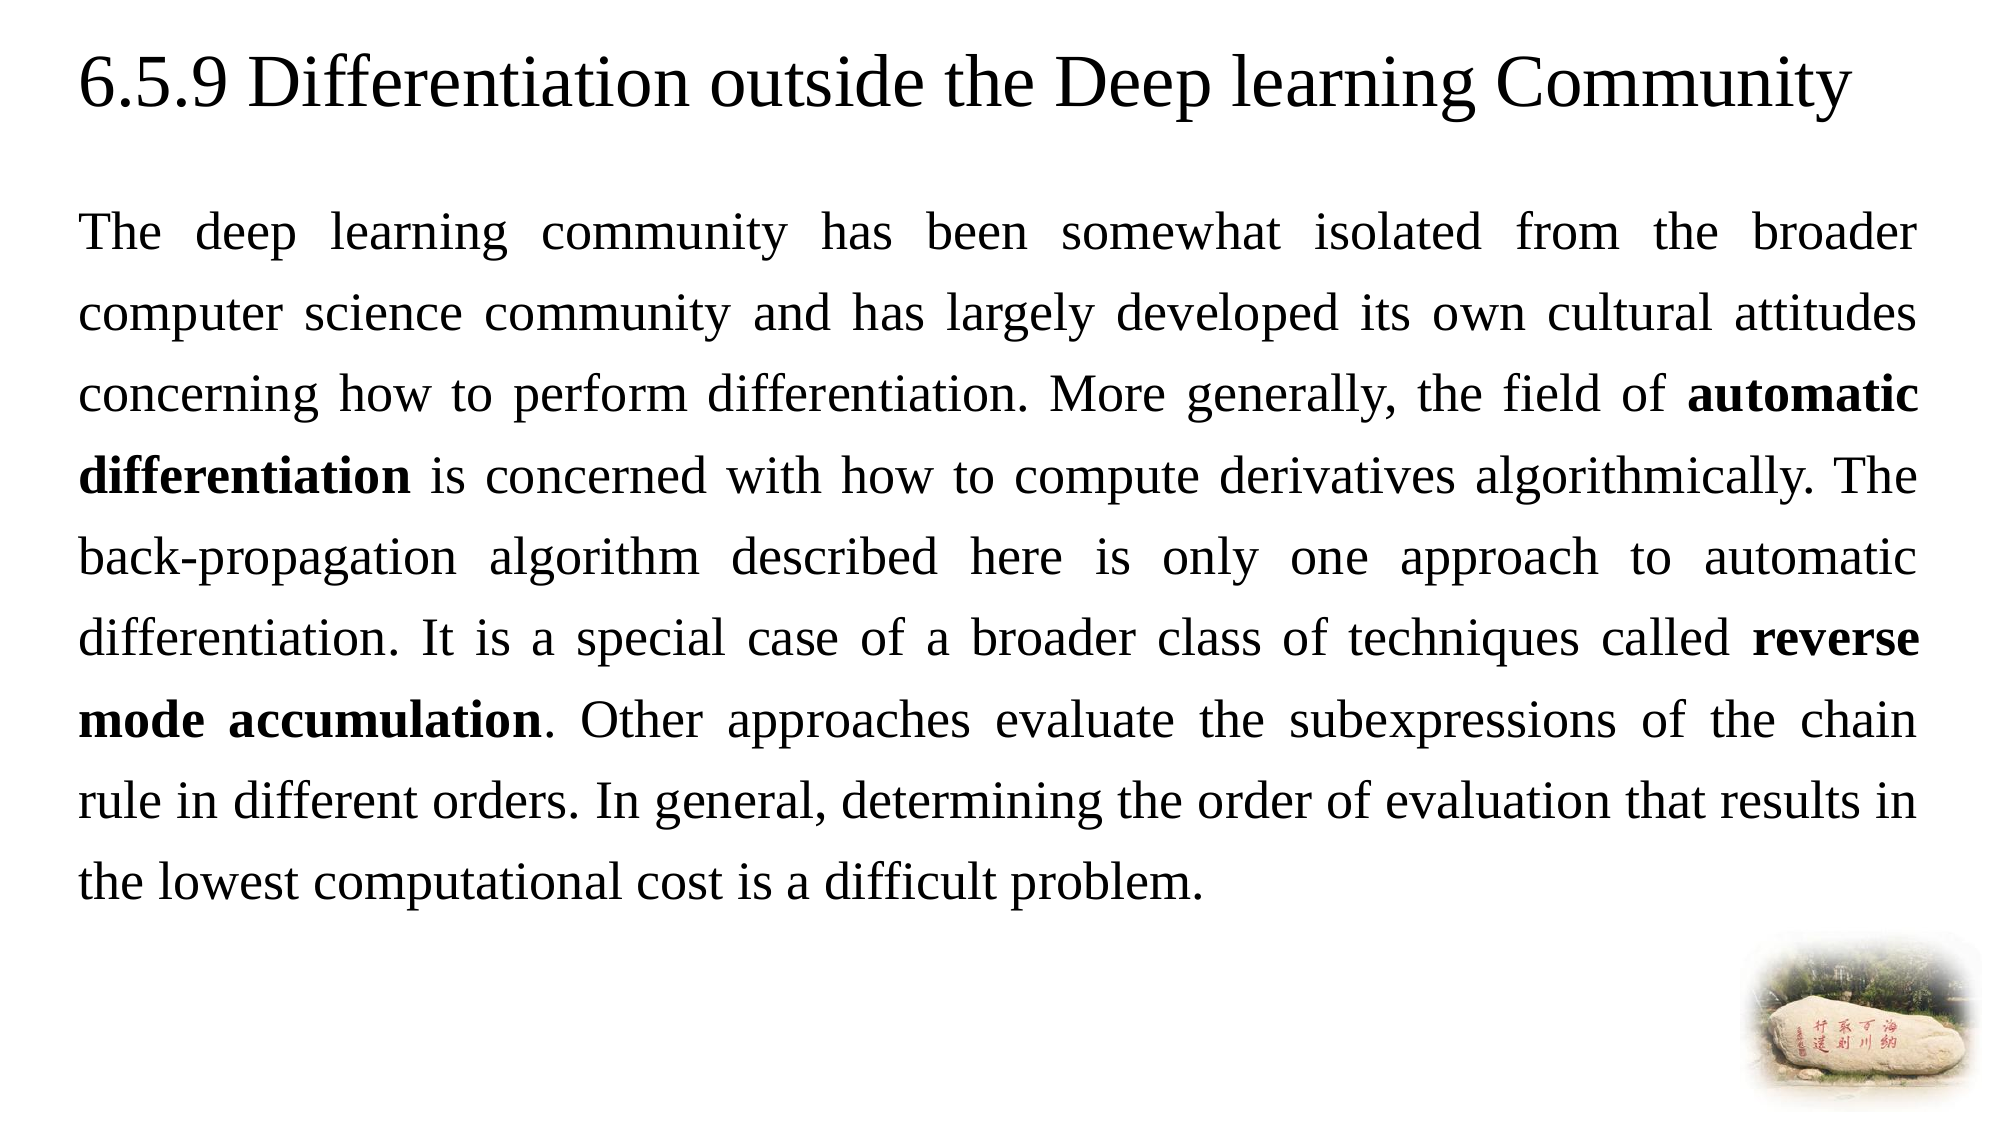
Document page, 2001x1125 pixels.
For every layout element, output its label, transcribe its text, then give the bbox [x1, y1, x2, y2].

picture [1740, 927, 1985, 1112]
list The deep learning community has been somewhat isolated from the broader computer science community and has largely developed its own cultural attitudes concerning how to perform differentiation. More generally, the field of automatic differentiation is concerned with how to compute derivatives algorithmically. The back-propagation algorithm described here is only one approach to automatic differentiation. It is a special case of a broader class of techniques called reverse mode accumulation. Other approaches evaluate the subexpressions of the chain rule in different orders. In general, determining the order of evaluation that results in the lowest computational cost is a difficult problem. [63, 171, 1936, 1014]
title 6.5.9 Differentiation outside the Deep learning Community [63, 21, 1936, 142]
